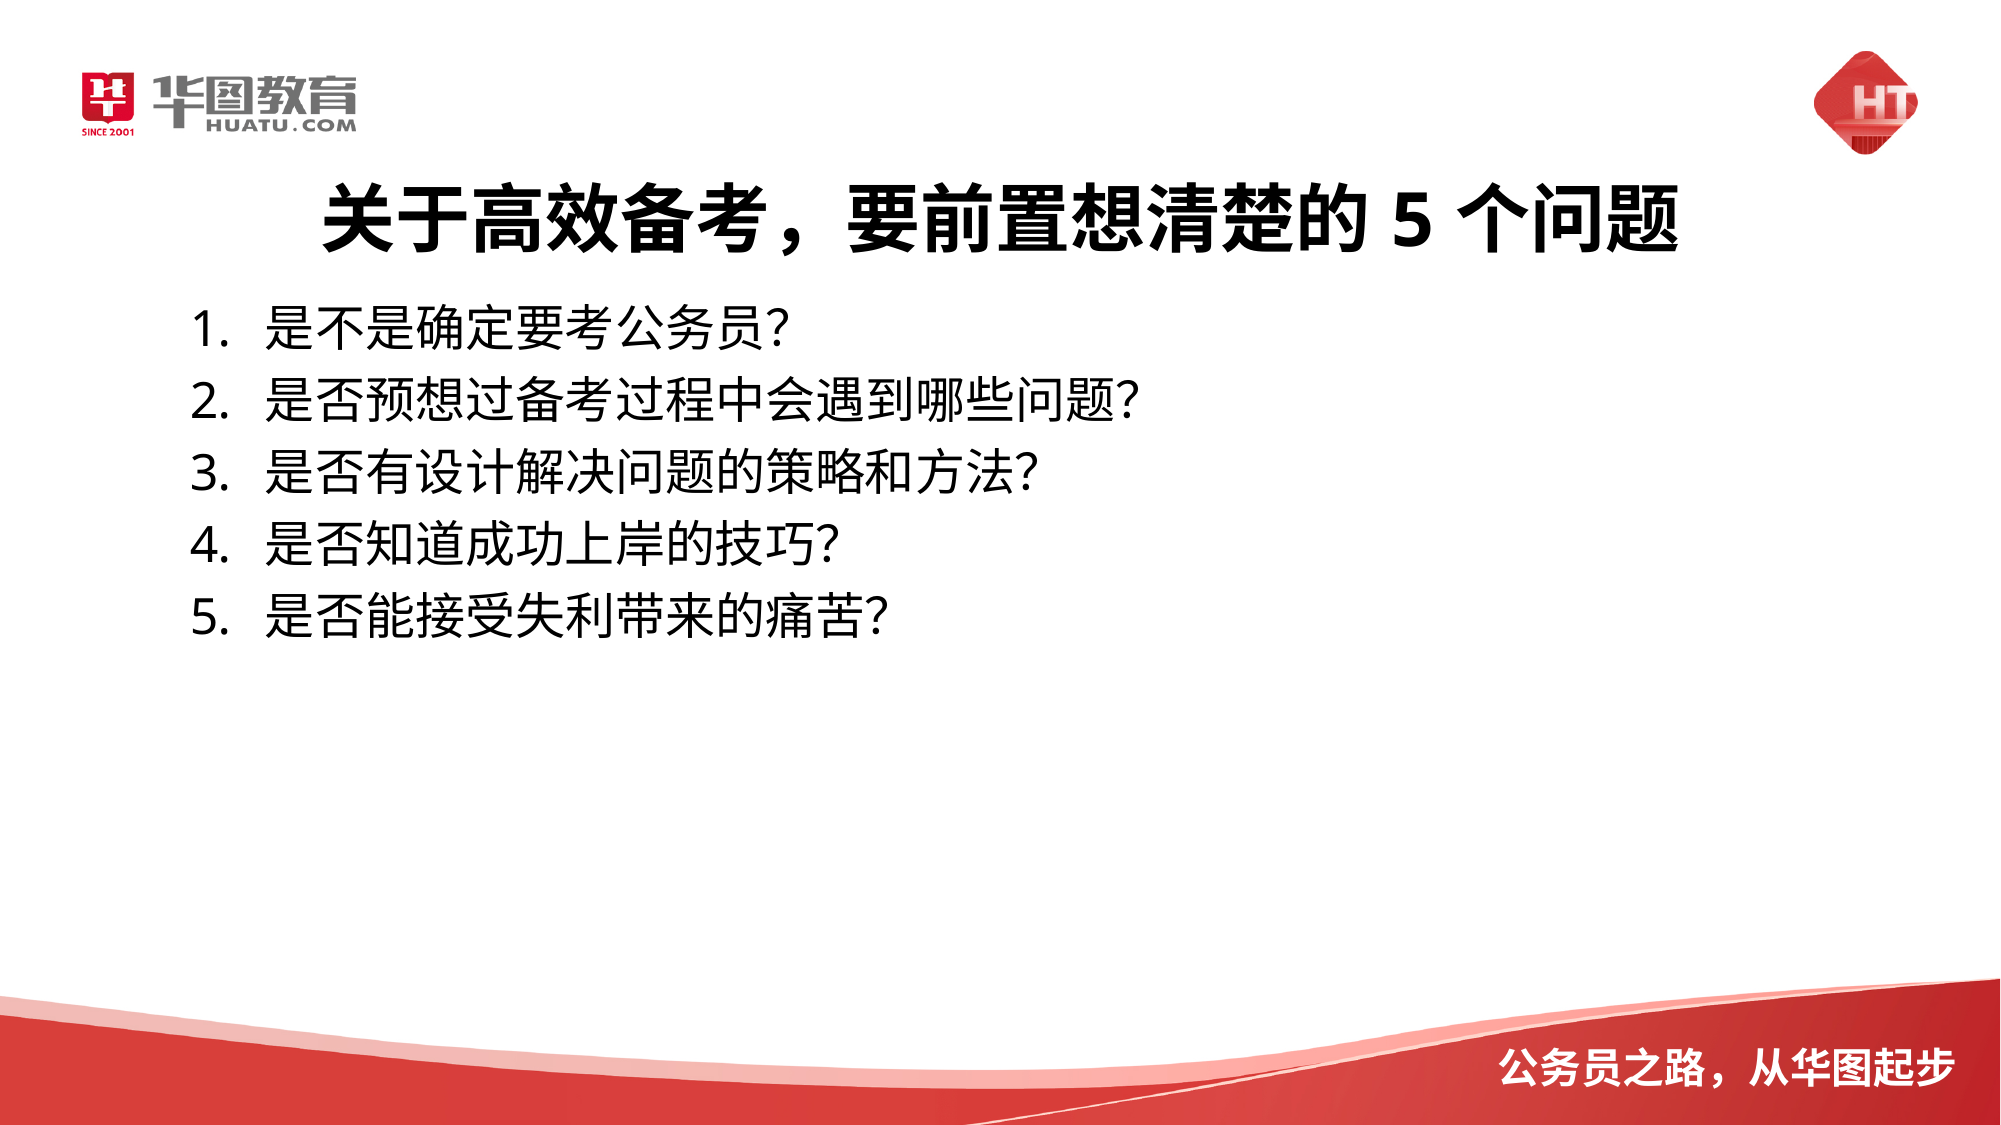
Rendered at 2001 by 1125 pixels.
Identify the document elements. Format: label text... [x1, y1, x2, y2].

picture [0, 0, 2001, 1125]
title 关于高效备考，要前置想清楚的5个问题 [135, 154, 1865, 280]
list 是不是确定要考公务员？ 是否预想过备考过程中会遇到哪些问题？ 是否有设计解决问题的策略和方法？ 是否知道成功上岸的技巧？ 是否能接受失利带来的痛苦？ [137, 277, 1863, 1022]
